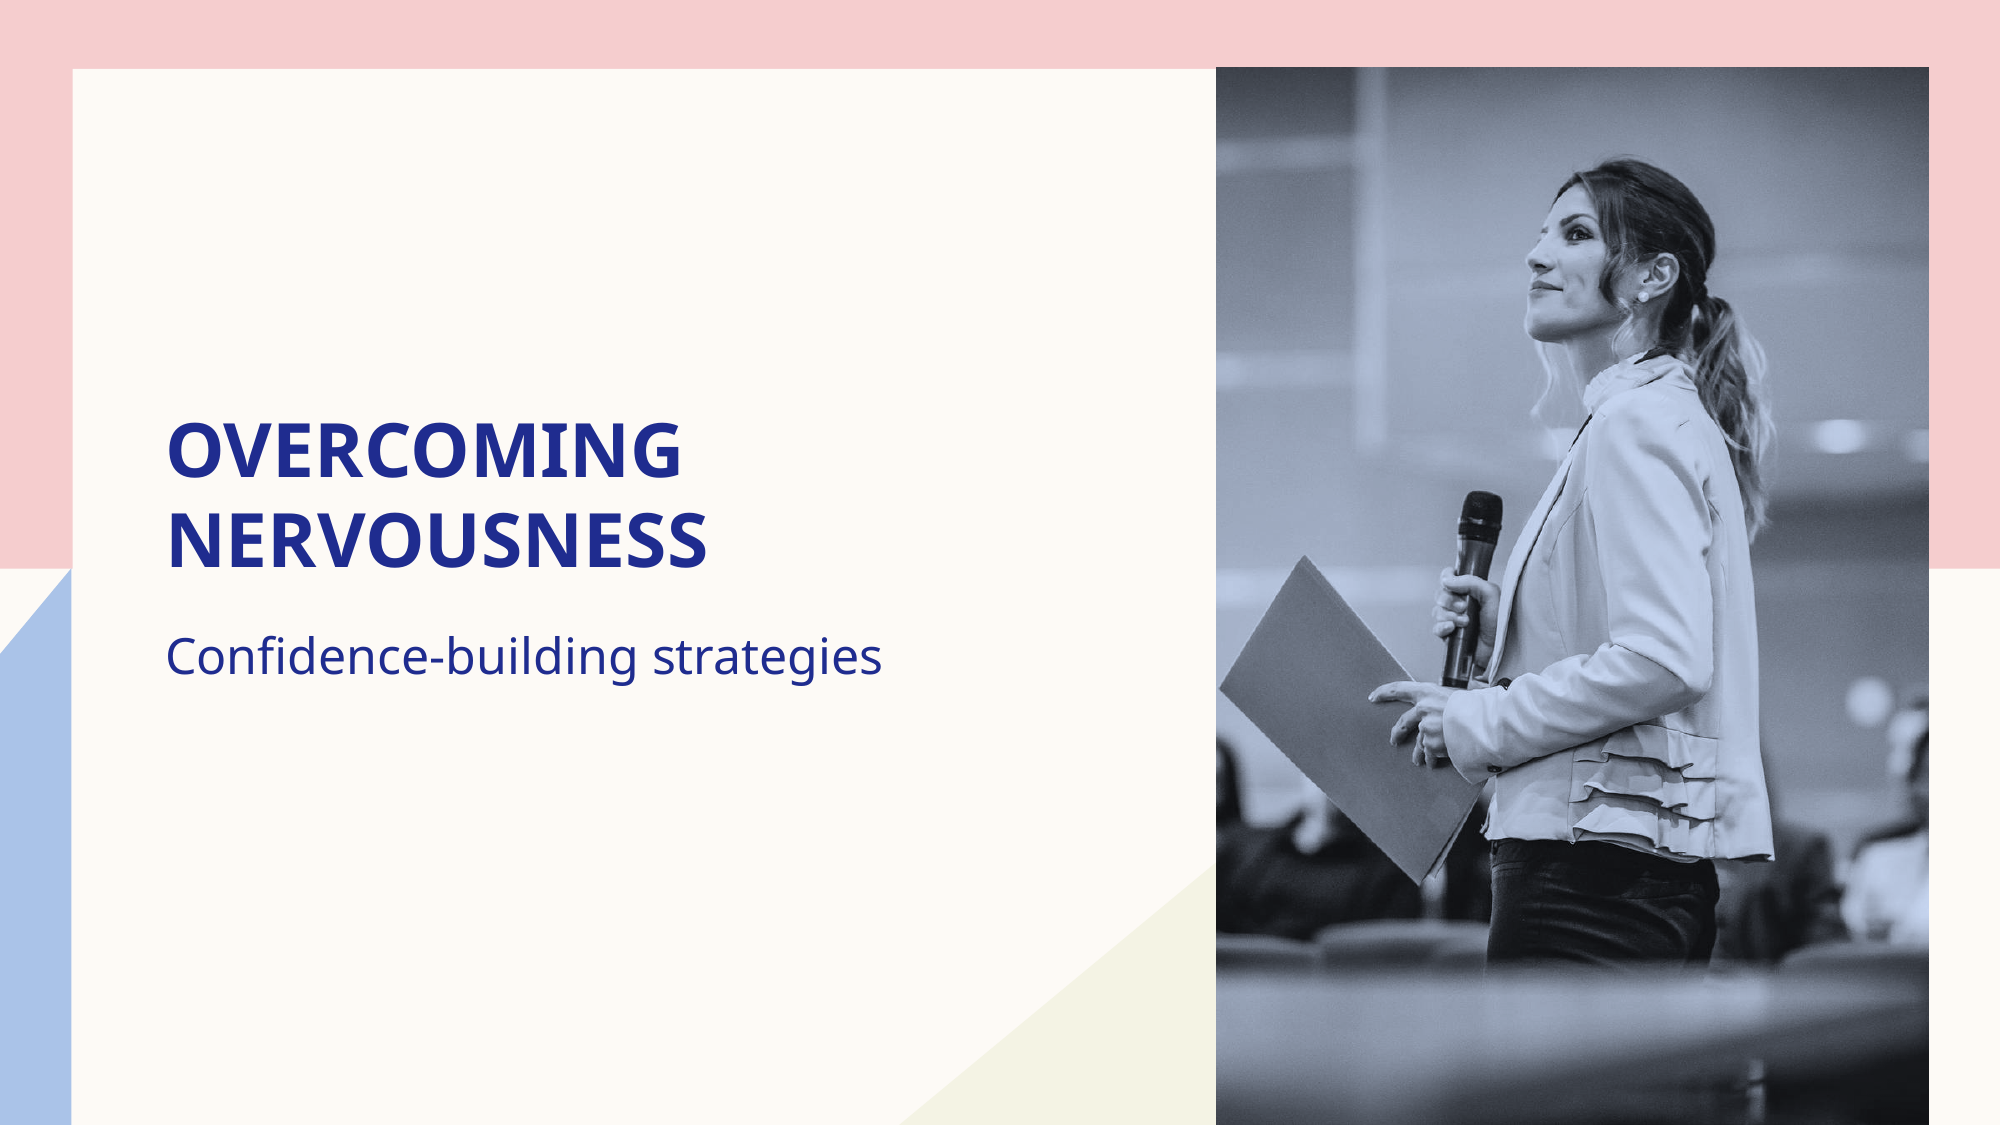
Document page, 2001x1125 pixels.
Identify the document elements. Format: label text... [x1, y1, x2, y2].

title Overcoming nervousness [150, 173, 1013, 583]
picture [1216, 67, 1929, 1125]
list Confidence-building strategies [150, 624, 1013, 992]
